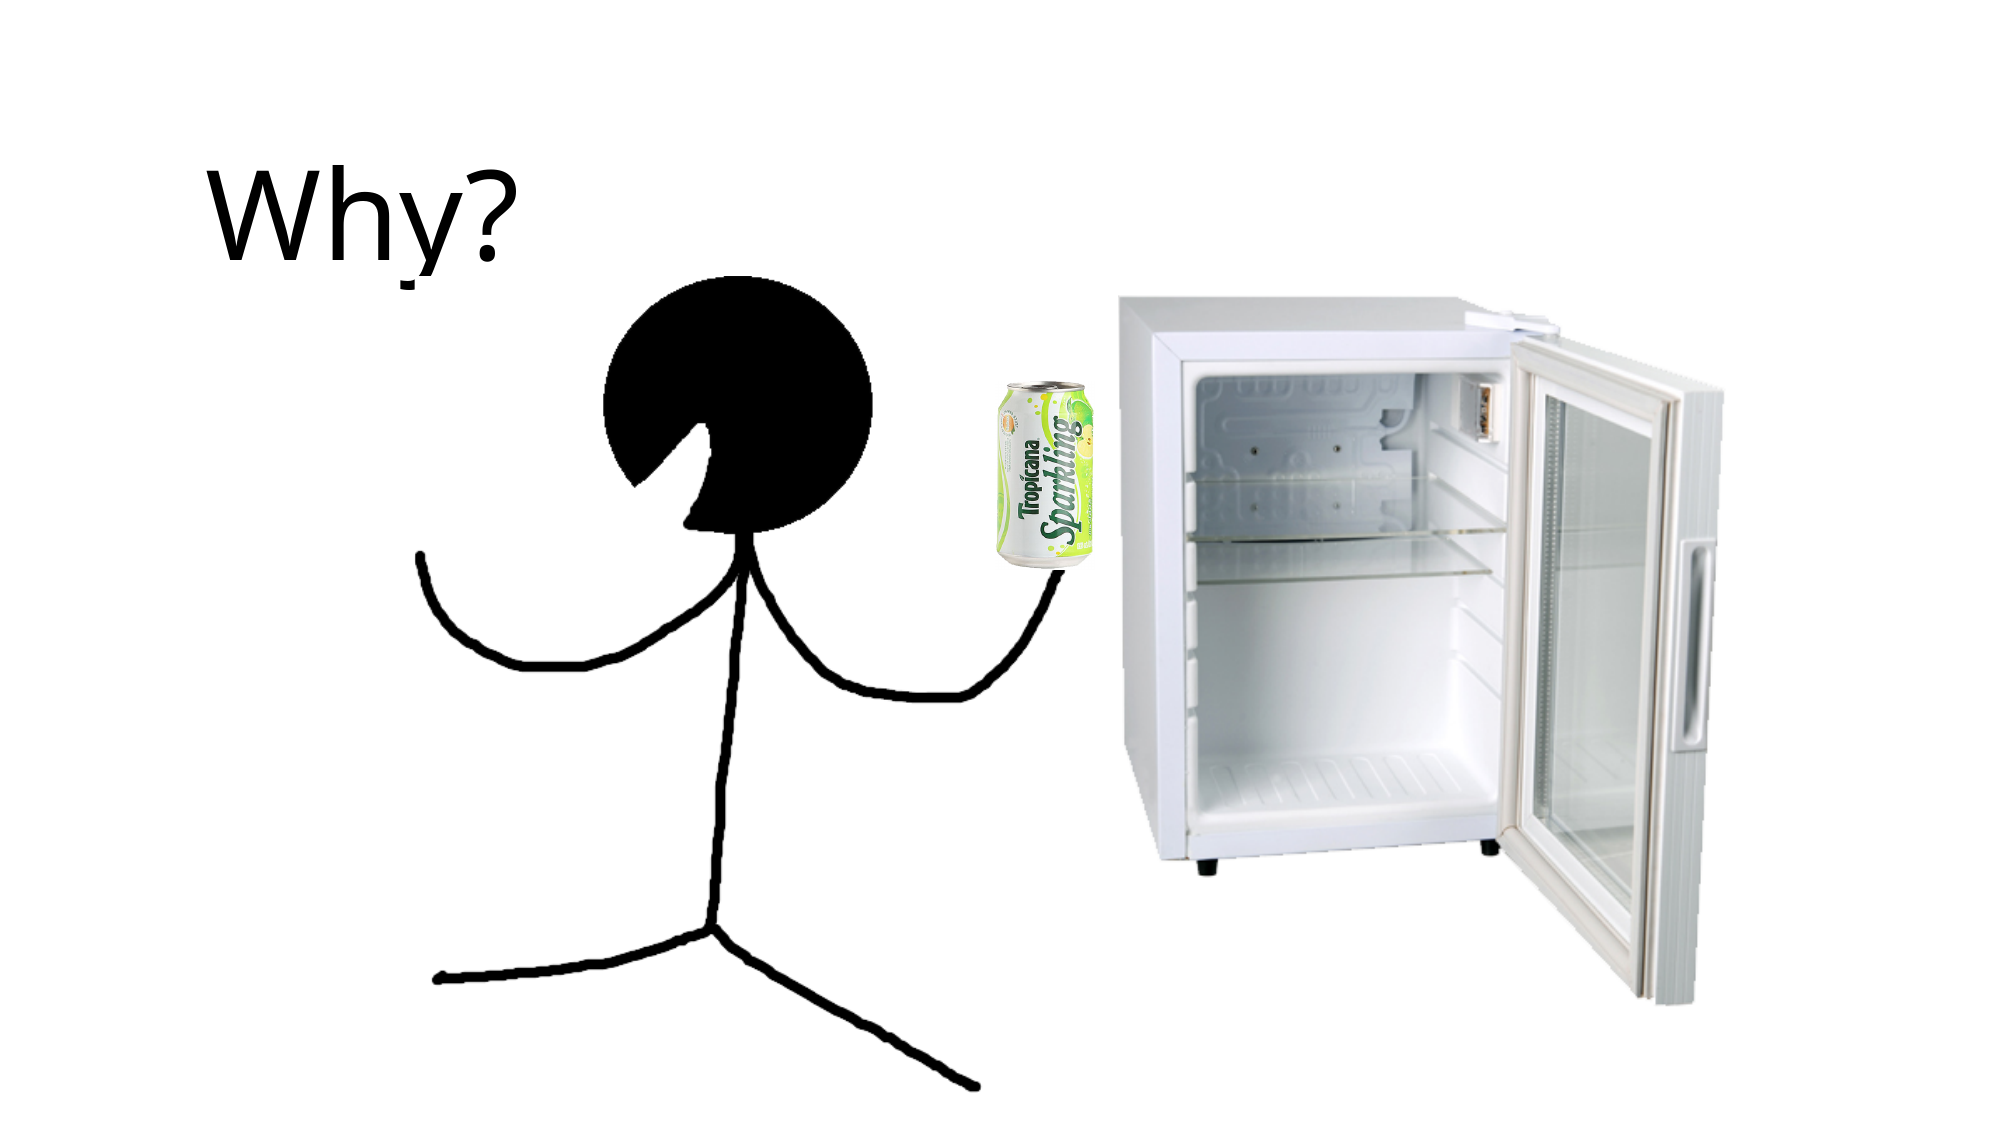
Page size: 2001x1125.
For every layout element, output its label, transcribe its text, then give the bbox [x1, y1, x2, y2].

text_box Why? [191, 128, 535, 294]
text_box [1118, 294, 1726, 1008]
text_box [995, 380, 1095, 570]
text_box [414, 276, 1072, 1093]
